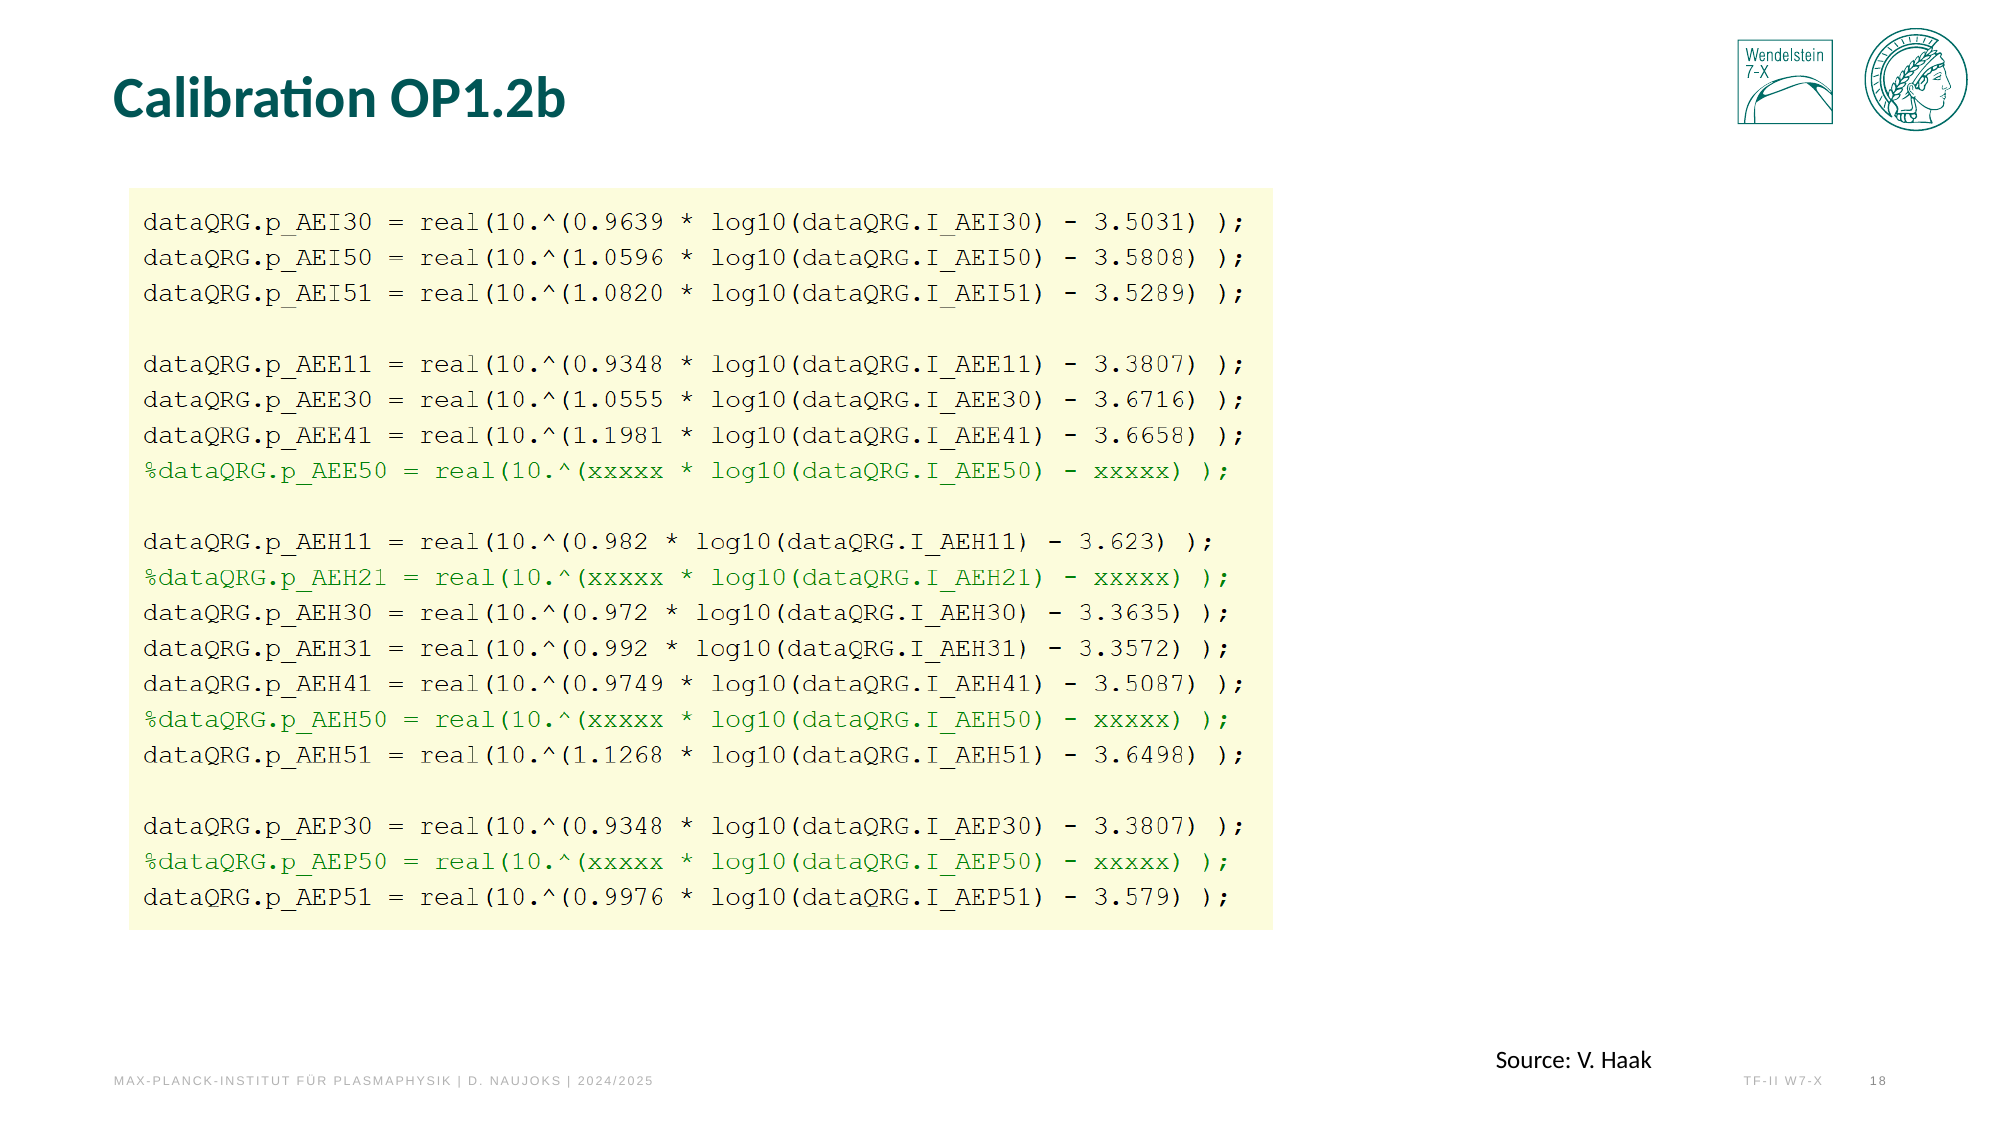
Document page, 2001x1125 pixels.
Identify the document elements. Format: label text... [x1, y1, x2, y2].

slide_number 18 [1833, 1064, 1886, 1088]
slide_number TF-II W7-X [155, 1064, 1833, 1088]
title Calibration OP1.2b [114, 70, 1685, 218]
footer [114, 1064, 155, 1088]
text_box Source: V. Haak [1495, 1025, 1658, 1074]
picture [129, 188, 1273, 930]
